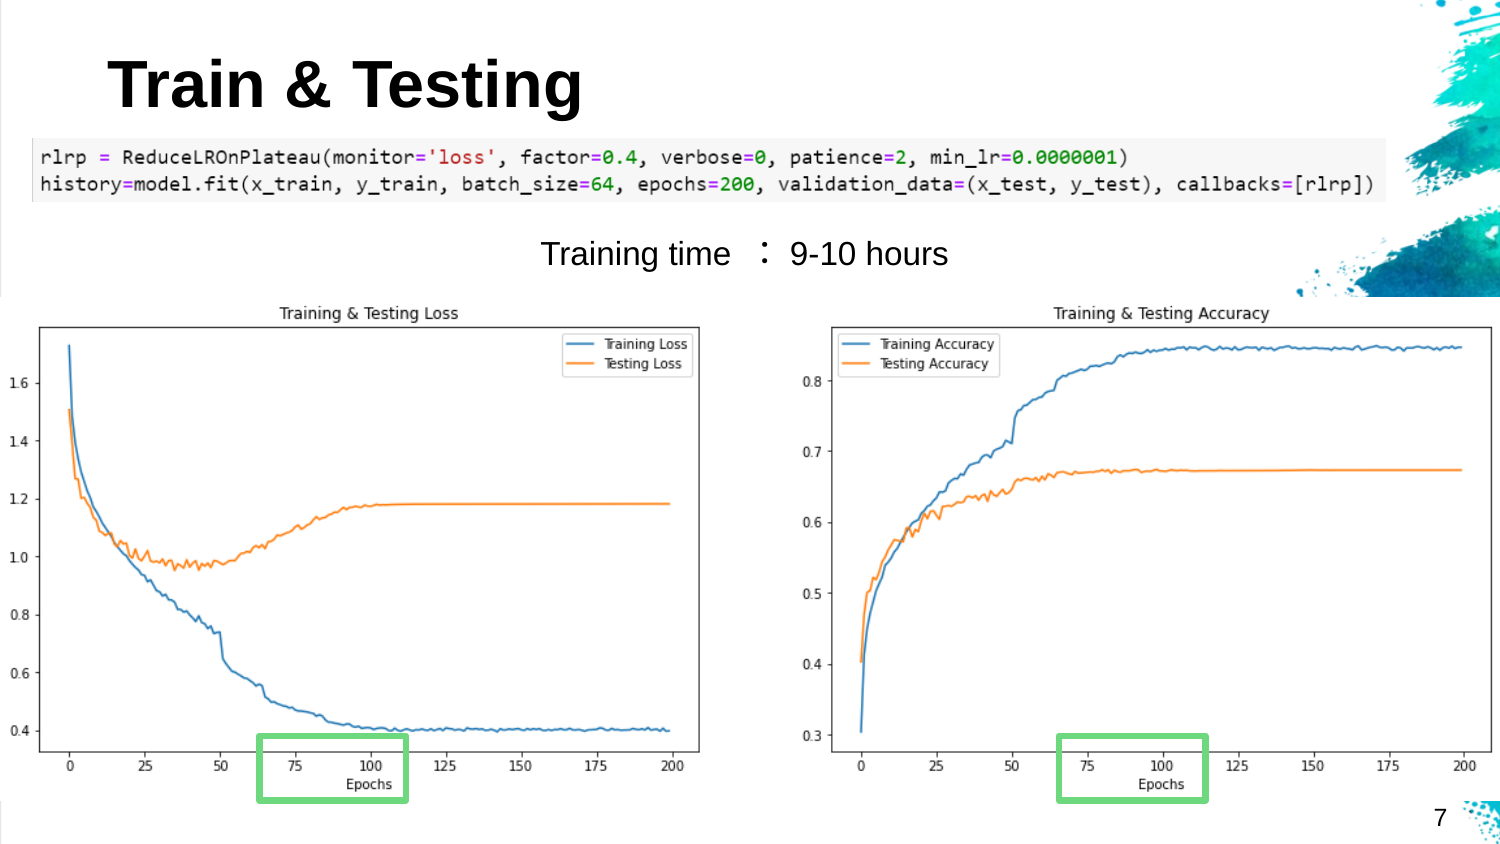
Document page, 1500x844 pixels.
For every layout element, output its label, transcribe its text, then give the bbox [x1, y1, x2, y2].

text_box Training time ：9-10 hours [525, 225, 1168, 280]
text_box Train & Testing [92, 33, 685, 128]
picture [0, 0, 1500, 844]
